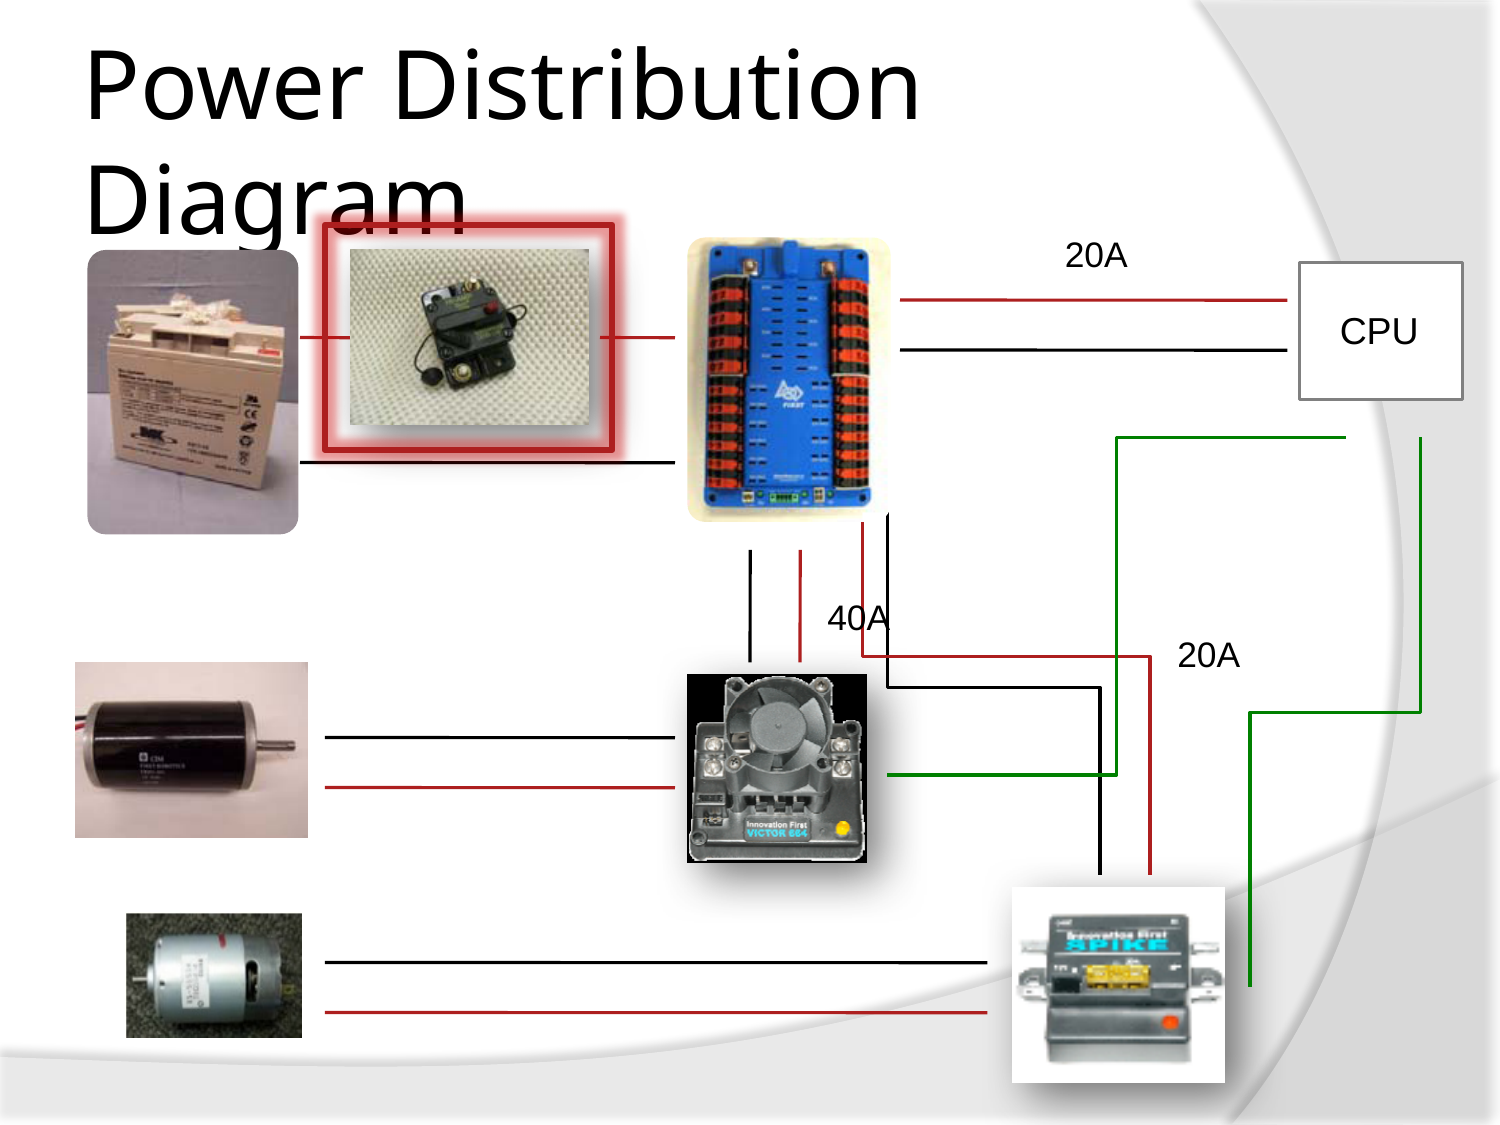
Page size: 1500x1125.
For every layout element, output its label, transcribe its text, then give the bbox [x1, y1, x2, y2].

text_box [887, 437, 1347, 776]
text_box [1298, 261, 1464, 401]
picture [687, 674, 867, 863]
text_box 20A [1050, 224, 1150, 283]
text_box CPU [1325, 299, 1438, 360]
text_box [323, 223, 614, 328]
picture [74, 662, 309, 838]
text_box [323, 348, 614, 451]
picture [349, 249, 589, 426]
title Power Distribution Diagram [74, 44, 1301, 233]
picture [1012, 887, 1226, 1083]
picture [87, 249, 299, 535]
picture [687, 237, 891, 523]
picture [124, 912, 302, 1038]
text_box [1060, 626, 1500, 799]
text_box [787, 533, 1050, 801]
